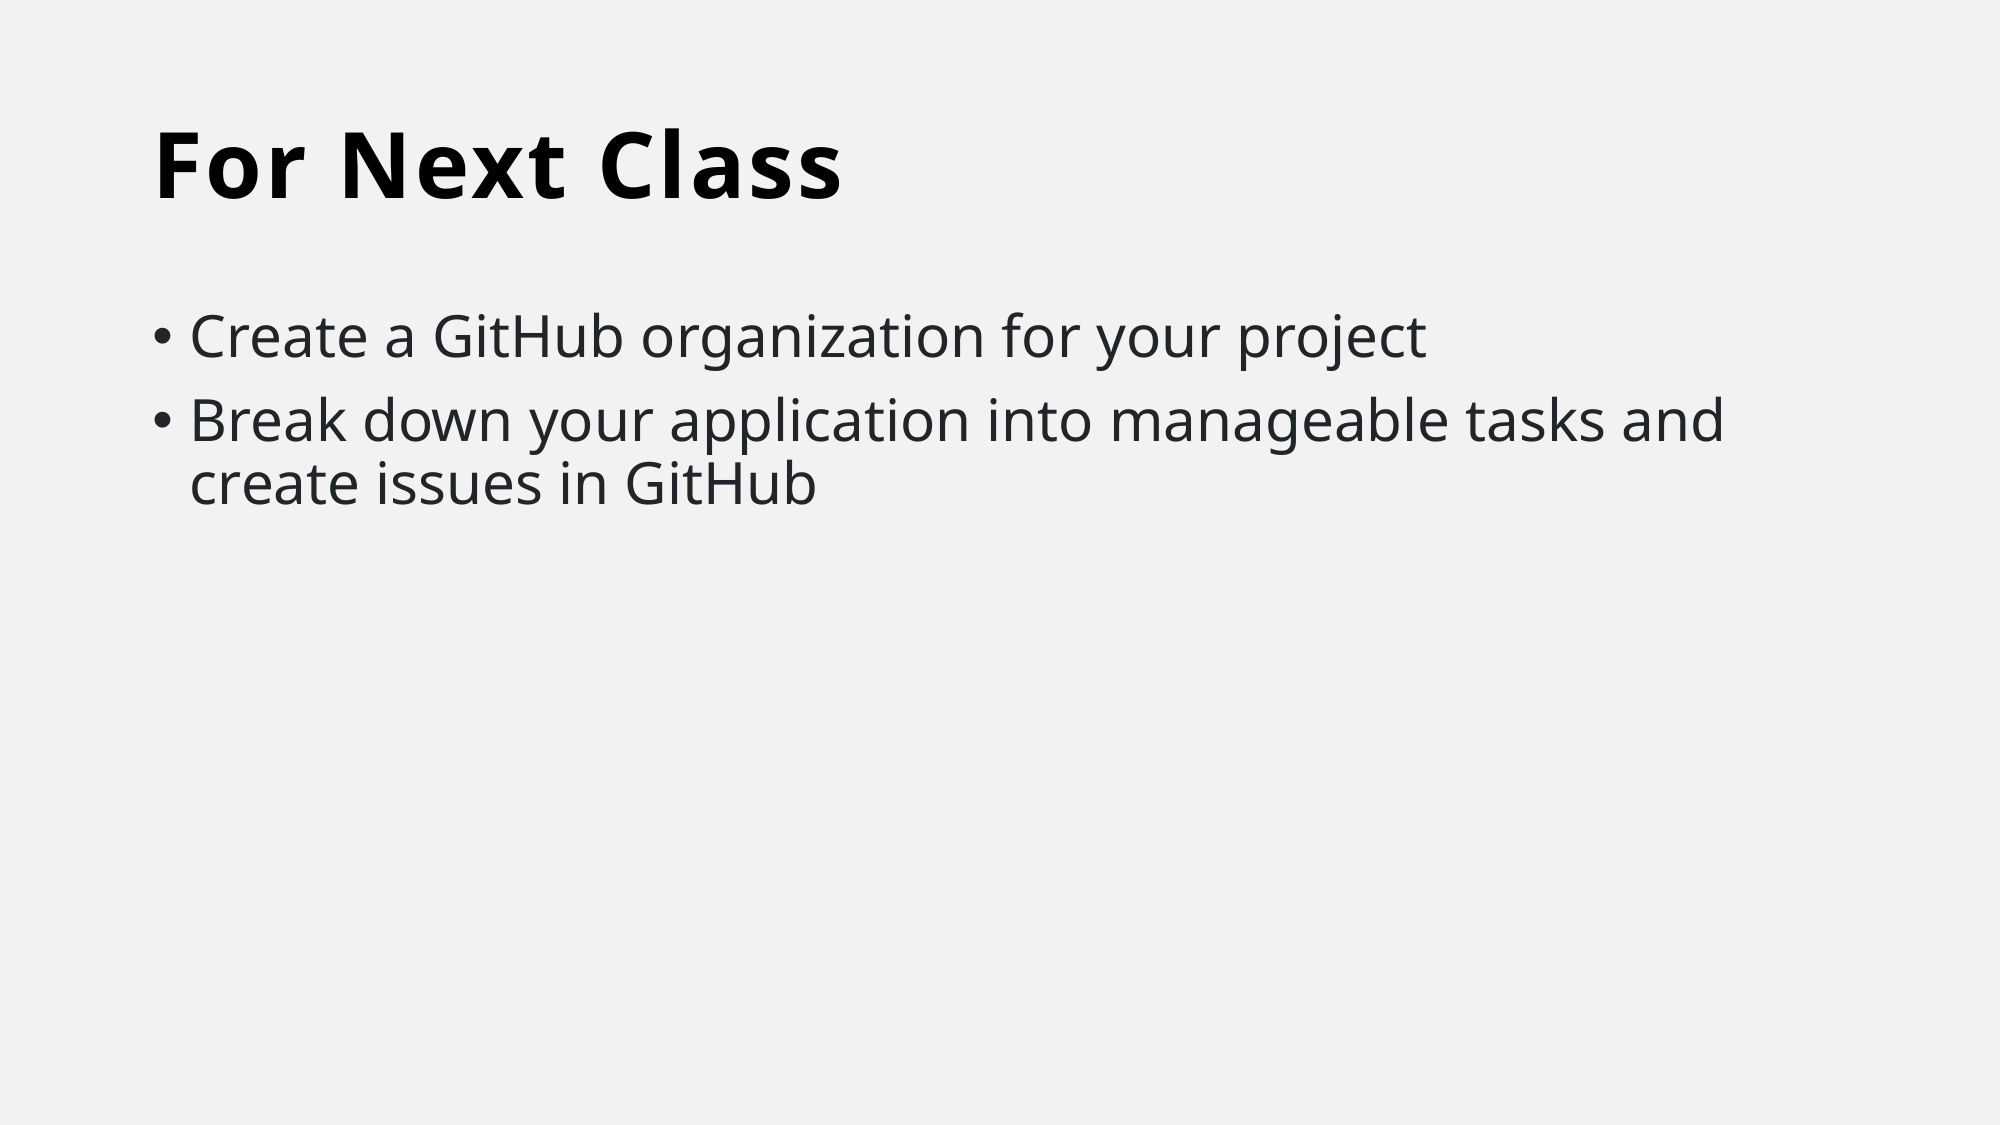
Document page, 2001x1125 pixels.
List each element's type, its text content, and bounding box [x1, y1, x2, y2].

list Create a GitHub organization for your project Break down your application into manageable tasks and create issues in GitHub [137, 299, 1863, 1014]
title For Next Class [137, 59, 1863, 278]
